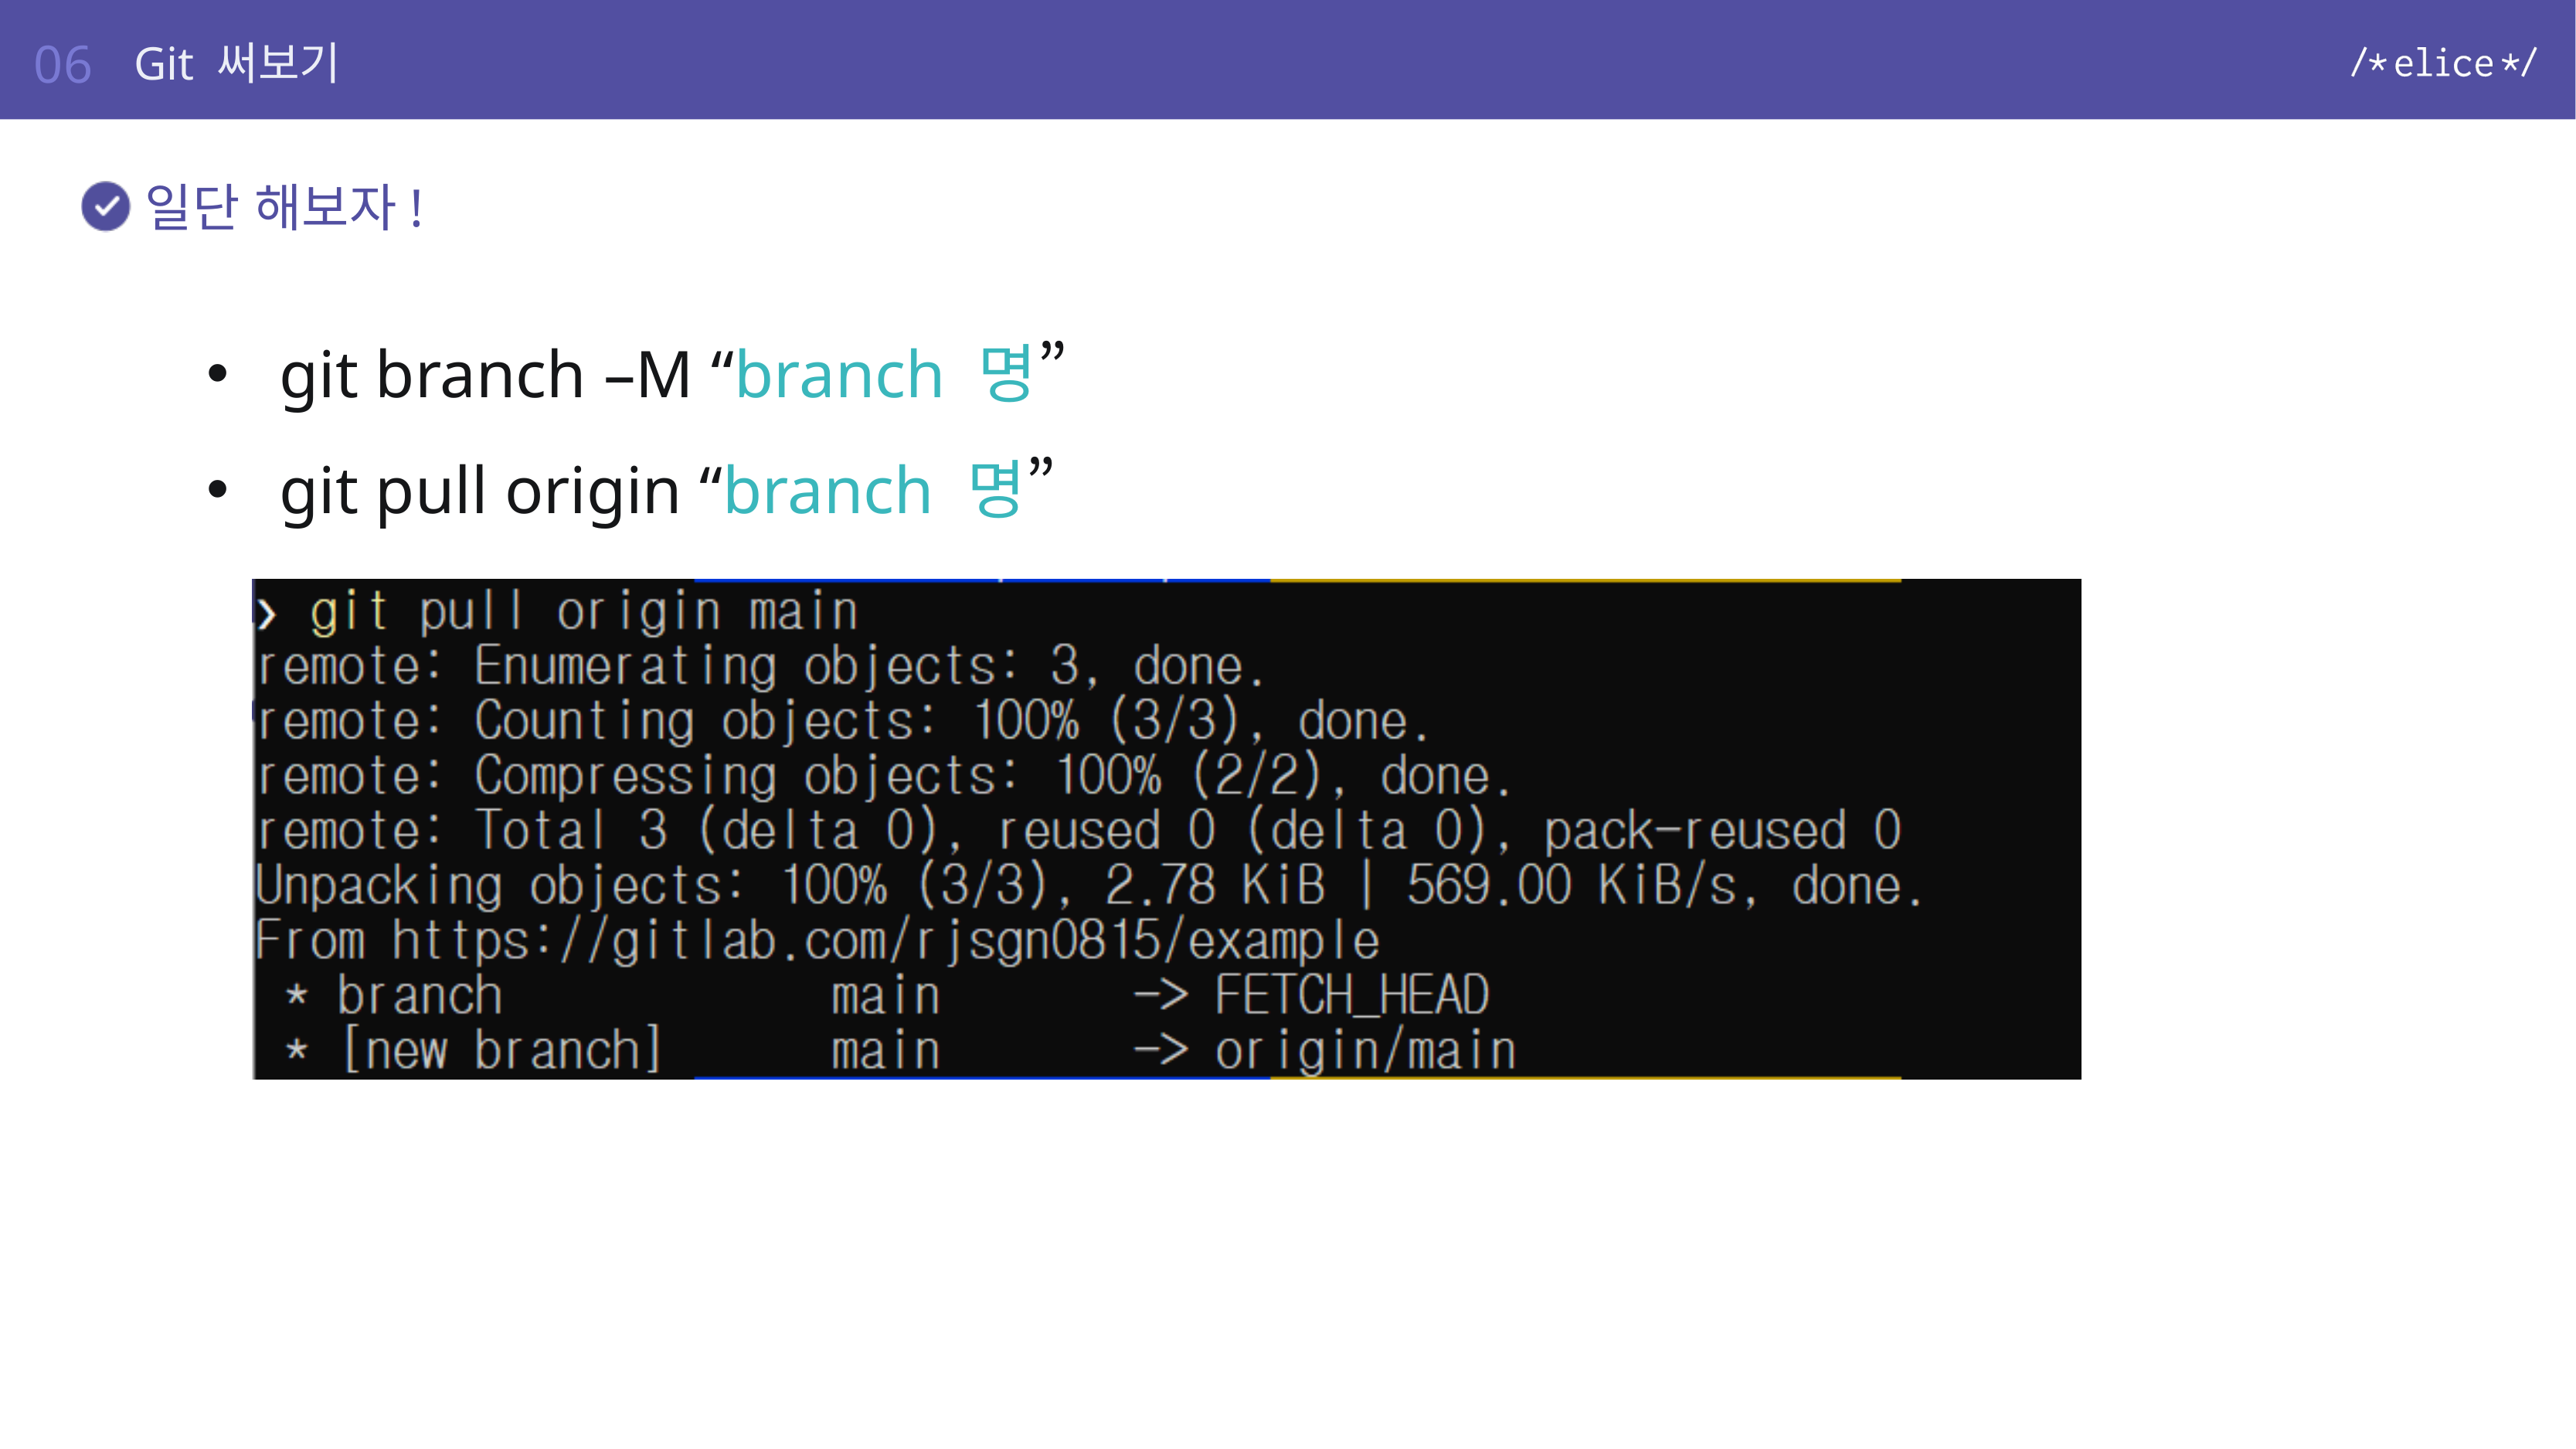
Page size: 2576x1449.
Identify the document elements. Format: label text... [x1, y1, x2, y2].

picture [2347, 32, 2542, 91]
list Git 써보기 [134, 17, 2311, 107]
list 일단 해보자! [134, 162, 2443, 251]
list 06 [33, 17, 134, 107]
picture [252, 579, 2082, 1080]
picture [81, 180, 133, 233]
text_box git branch –M “branch 명” git pull origin “branch 명” [195, 289, 2447, 1370]
